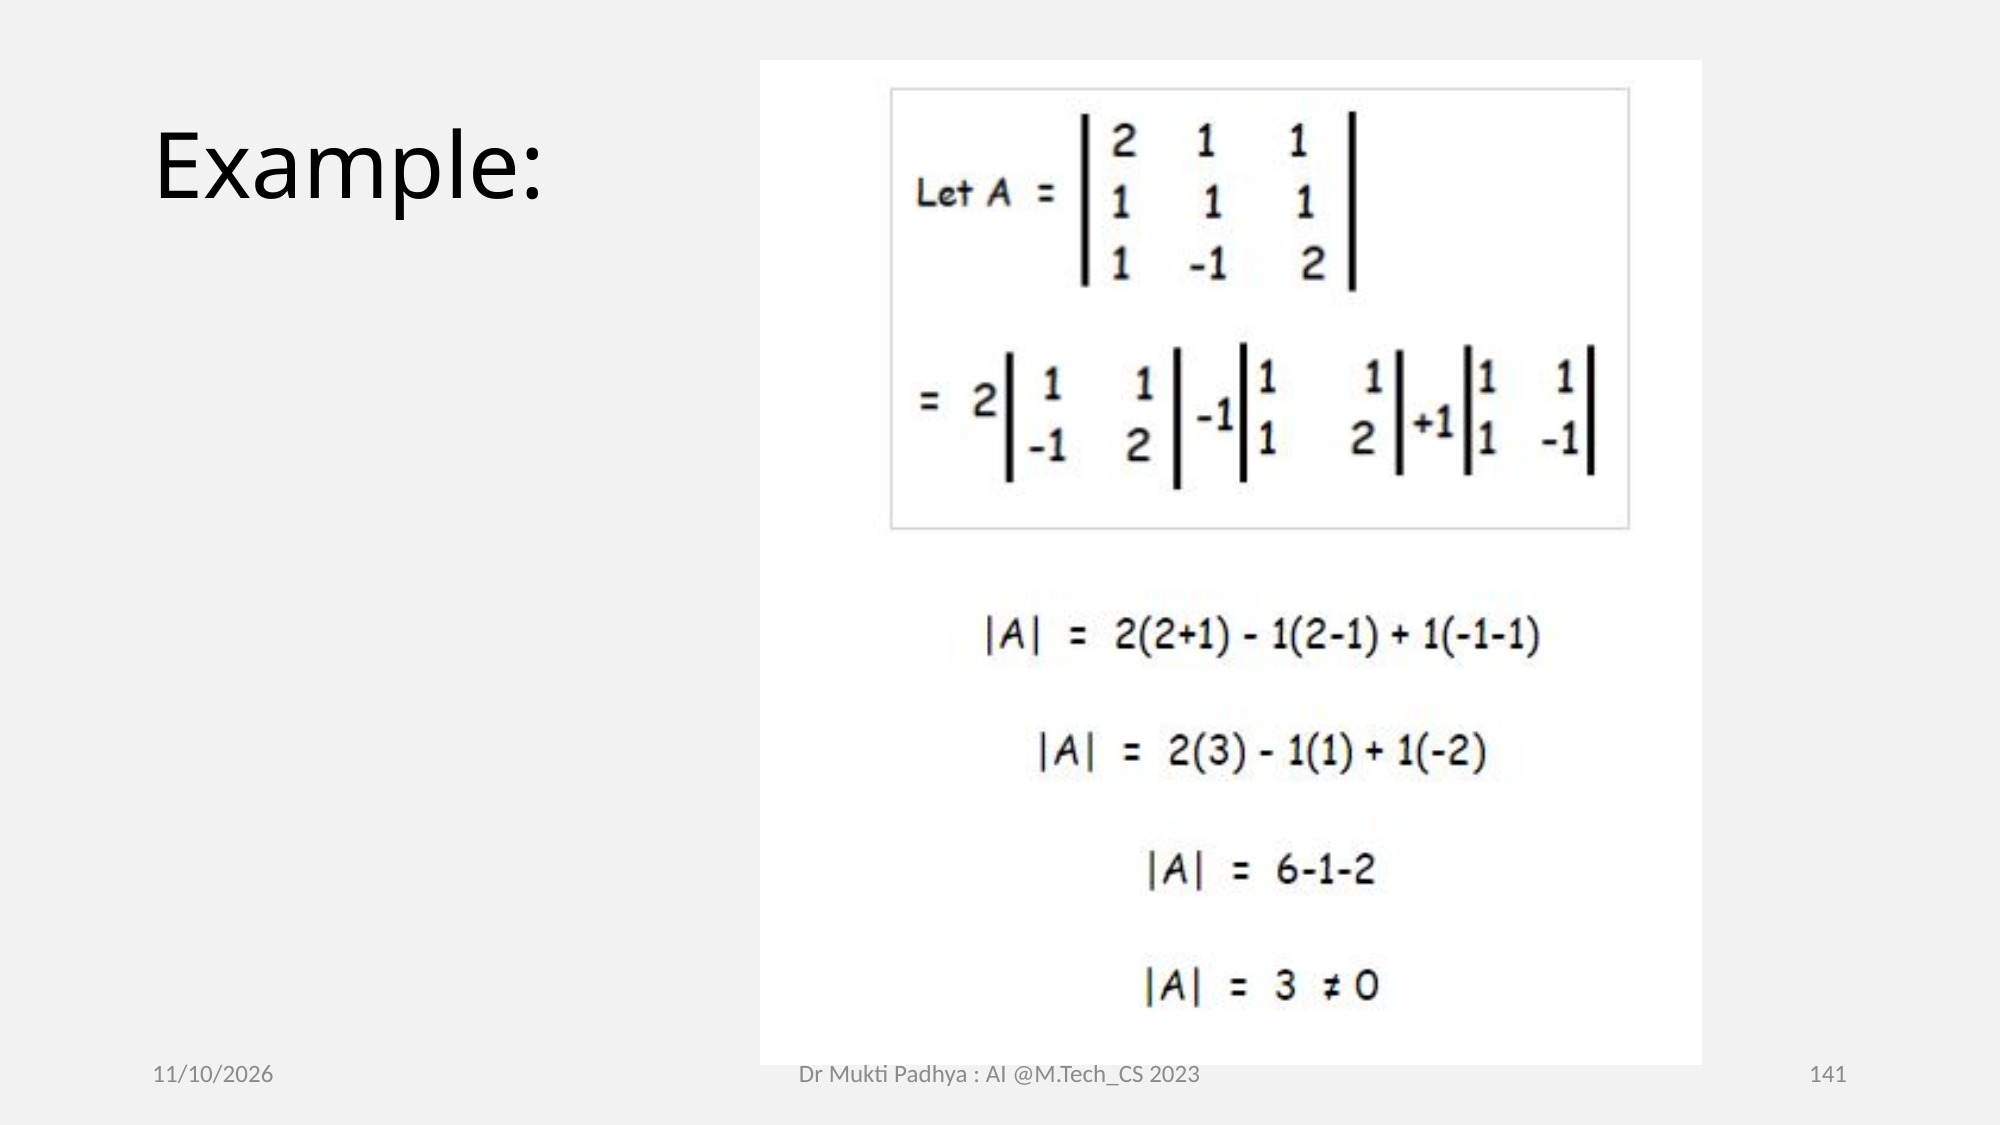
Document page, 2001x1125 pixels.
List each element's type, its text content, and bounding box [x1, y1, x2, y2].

footer Dr Mukti Padhya : AI @M.Tech_CS 2023 [662, 1042, 1338, 1103]
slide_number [137, 1042, 588, 1103]
title Example: [137, 59, 1863, 278]
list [760, 60, 1702, 1065]
slide_number 141 [1412, 1042, 1863, 1103]
